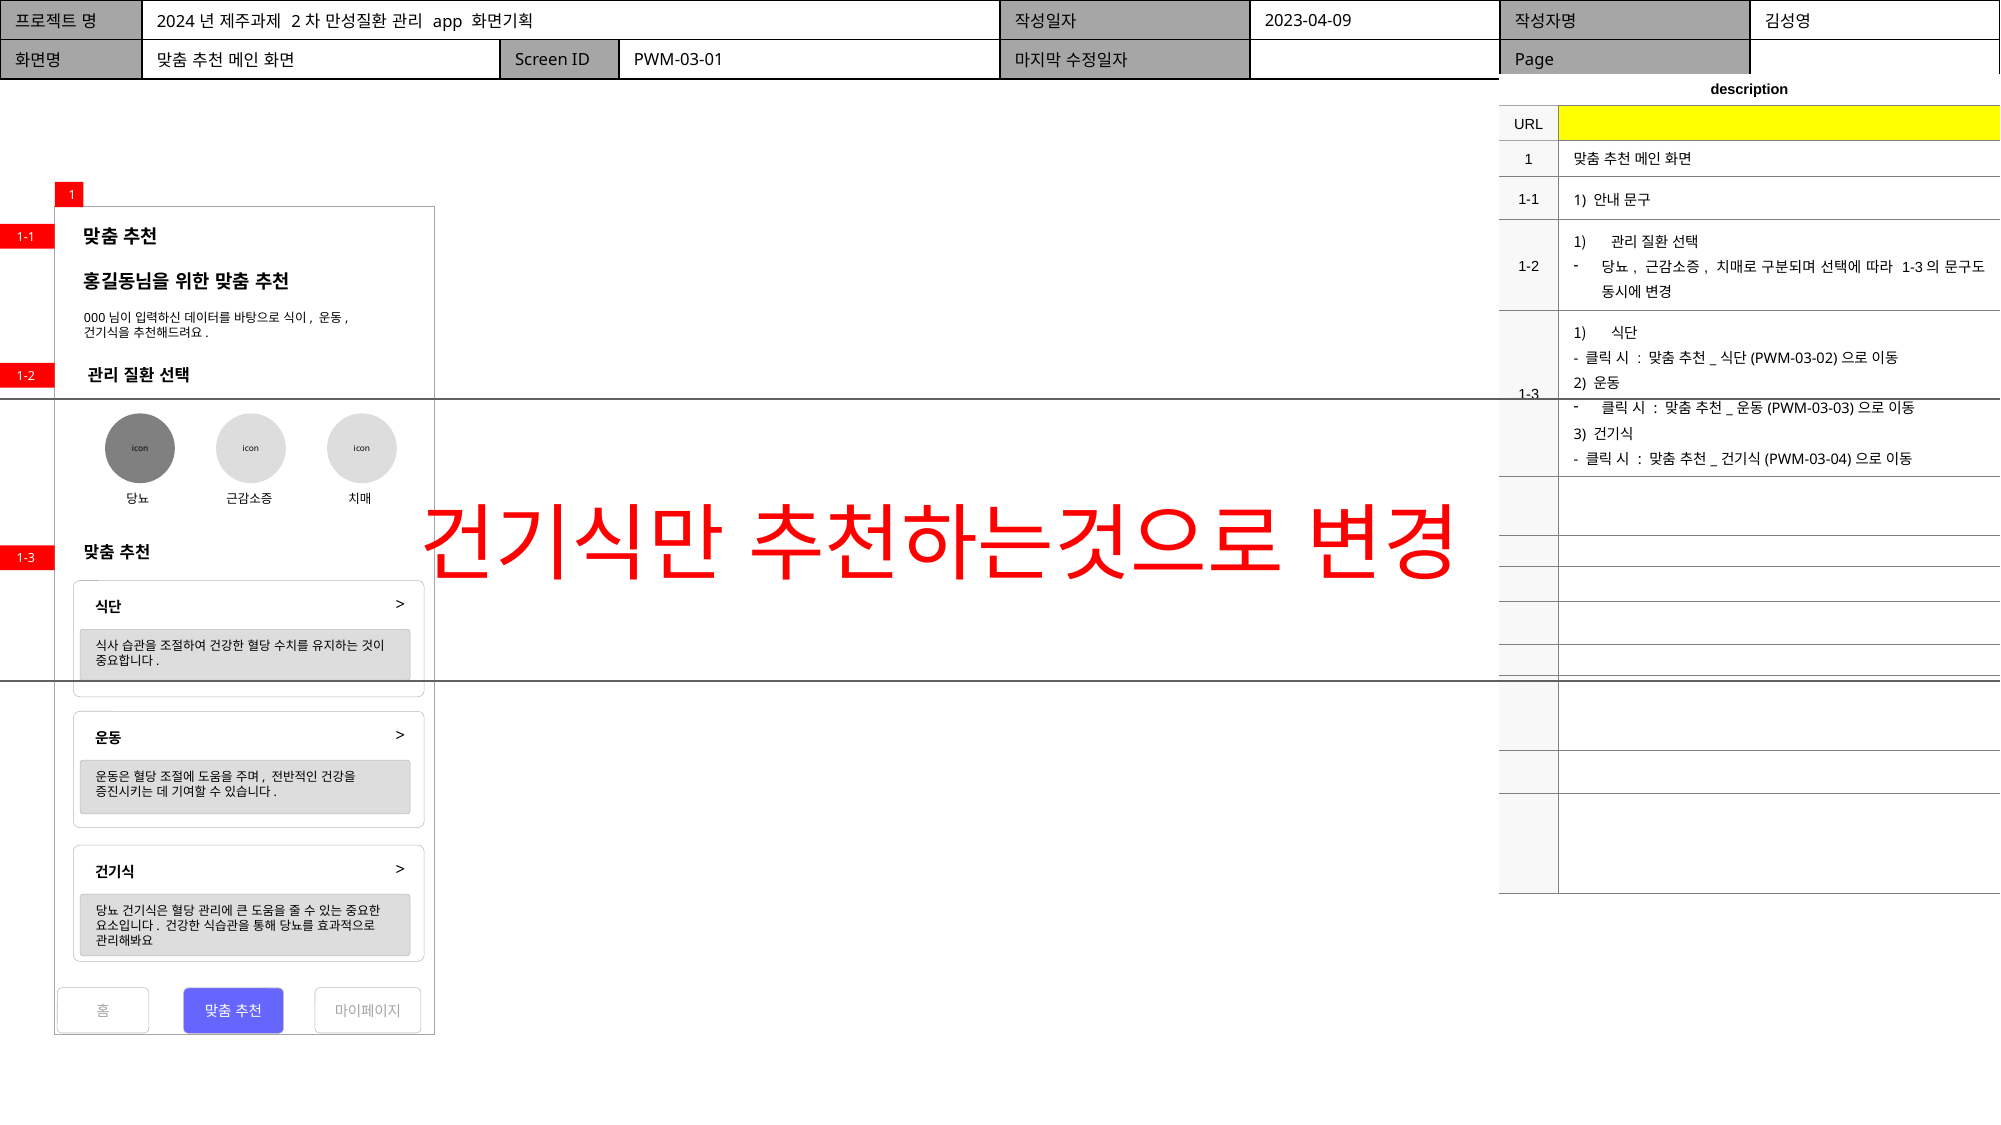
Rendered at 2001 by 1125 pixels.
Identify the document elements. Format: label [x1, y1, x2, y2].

table_cell [1559, 141, 2000, 176]
table_cell [1, 40, 141, 78]
table_cell [1559, 106, 2000, 140]
table_cell [1499, 106, 1558, 140]
table_cell [1501, 40, 1749, 74]
table_cell [1559, 220, 2000, 310]
table_header [1, 1, 141, 39]
table_cell [1559, 682, 2000, 750]
table_cell [620, 40, 999, 78]
table_cell [1559, 794, 2000, 893]
table_header [1251, 1, 1499, 39]
text_box [0, 181, 2000, 1036]
table_cell [501, 40, 618, 78]
table_cell [143, 40, 499, 78]
table_cell [1559, 751, 2000, 793]
table_cell [1499, 311, 1558, 398]
table_header [1499, 74, 2000, 105]
table_cell [1499, 794, 1558, 893]
table_cell [1499, 682, 1558, 750]
table_cell [1251, 40, 1499, 78]
table_cell [1751, 40, 1999, 74]
table_header [143, 1, 999, 39]
table_cell [1499, 141, 1558, 176]
table_cell [1499, 177, 1558, 219]
table_header [1501, 1, 1749, 39]
table_cell [1499, 751, 1558, 793]
table_cell [1559, 177, 2000, 219]
table_cell [1499, 220, 1558, 310]
table_header [1751, 1, 1999, 39]
table_cell [1559, 311, 2000, 398]
table_cell [1001, 40, 1249, 78]
table_header [1001, 1, 1249, 39]
